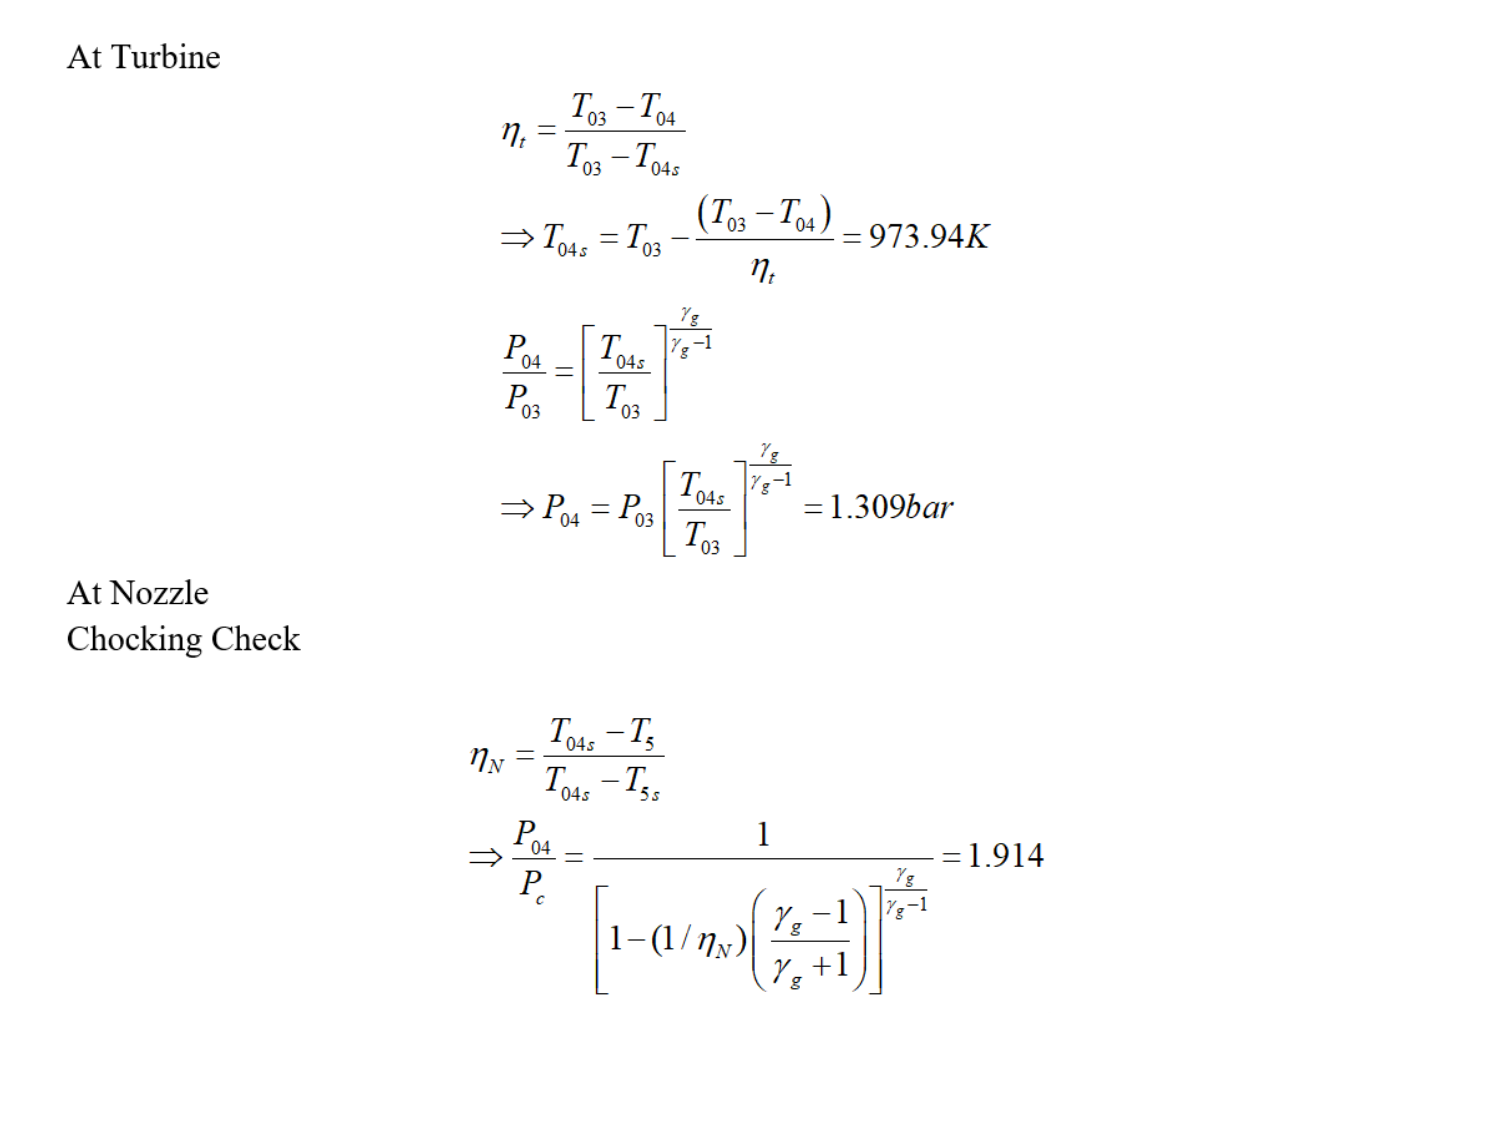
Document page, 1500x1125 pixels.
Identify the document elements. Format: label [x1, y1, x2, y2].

picture [24, 24, 1041, 663]
picture [437, 712, 1318, 1013]
